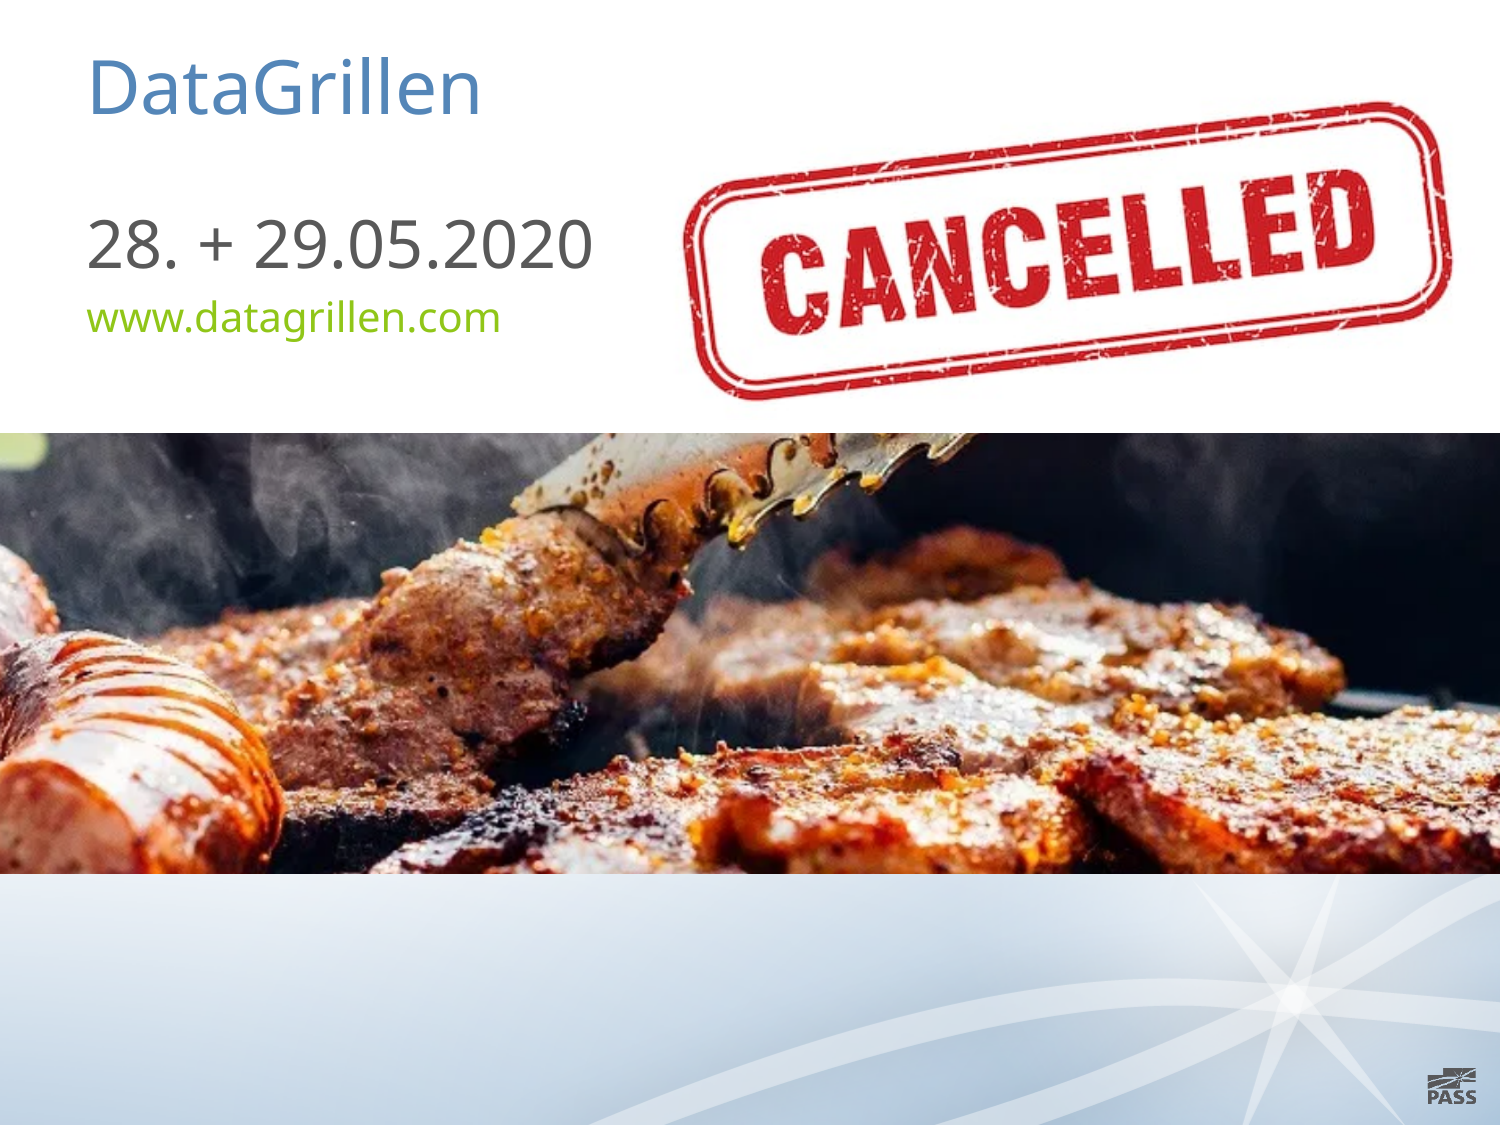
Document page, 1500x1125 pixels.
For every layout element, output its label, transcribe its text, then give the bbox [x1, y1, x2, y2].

title DataGrillen [71, 48, 1422, 162]
text_box 28. + 29.05.2020 www.datagrillen.com [71, 194, 646, 358]
picture [0, 0, 1500, 1125]
